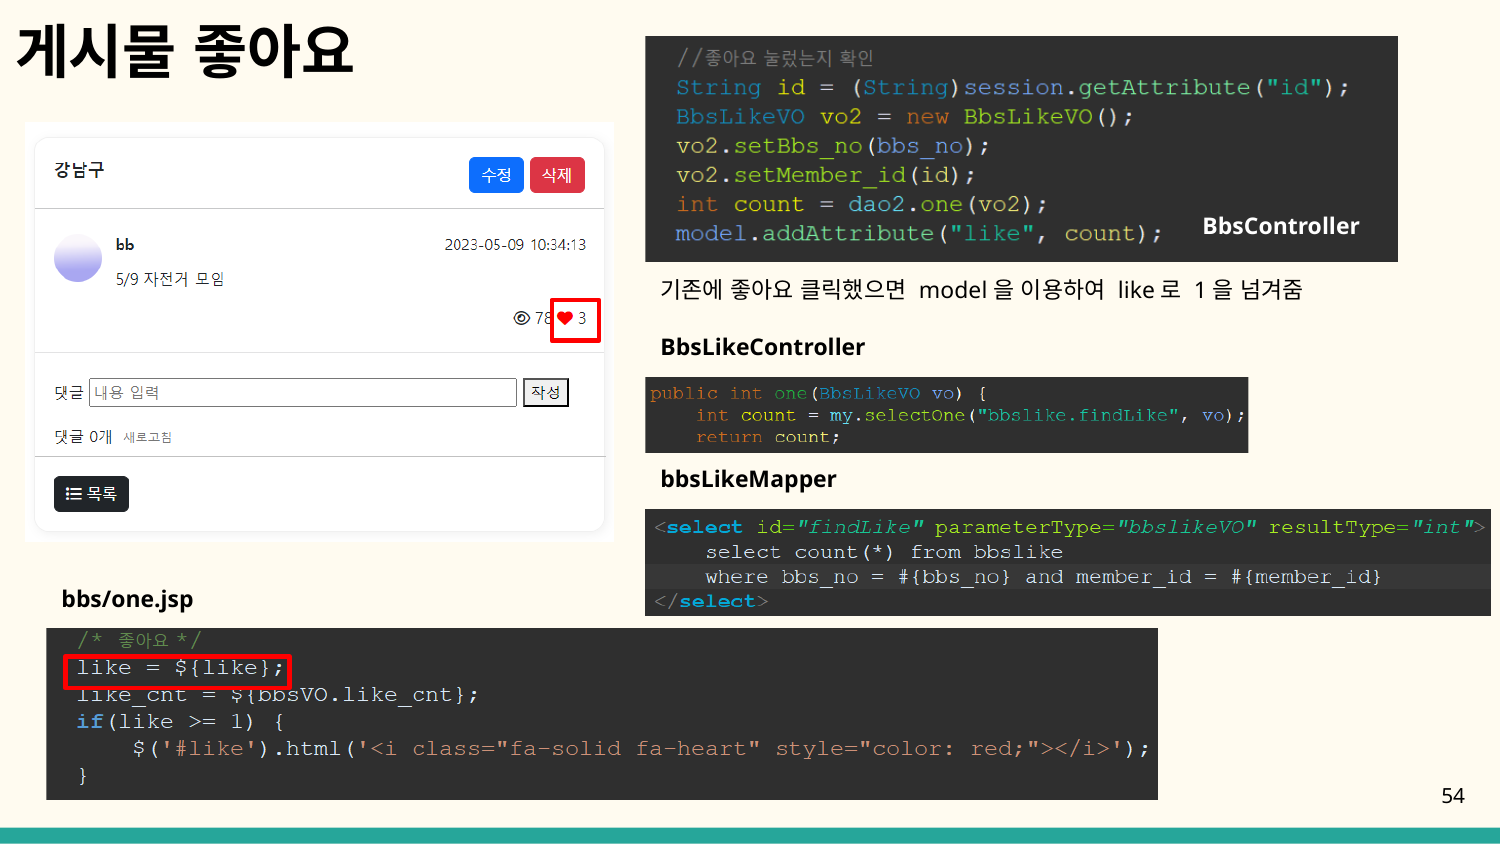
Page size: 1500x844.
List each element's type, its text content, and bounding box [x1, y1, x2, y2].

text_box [46, 628, 1159, 800]
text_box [25, 122, 615, 542]
text_box 기존에 좋아요 클릭했으면 model을 이용하여 like로 1을 넘겨줌 [645, 269, 1425, 318]
picture [645, 508, 1491, 617]
text_box bbs/one.jsp [46, 570, 257, 626]
text_box bbsLikeMapper [645, 461, 867, 507]
slide_number ‹#› [1389, 764, 1480, 830]
picture [645, 377, 1249, 453]
title 게시물 좋아요 [0, 0, 1398, 101]
picture [645, 36, 1437, 263]
text_box BbsLikeController [645, 318, 920, 374]
